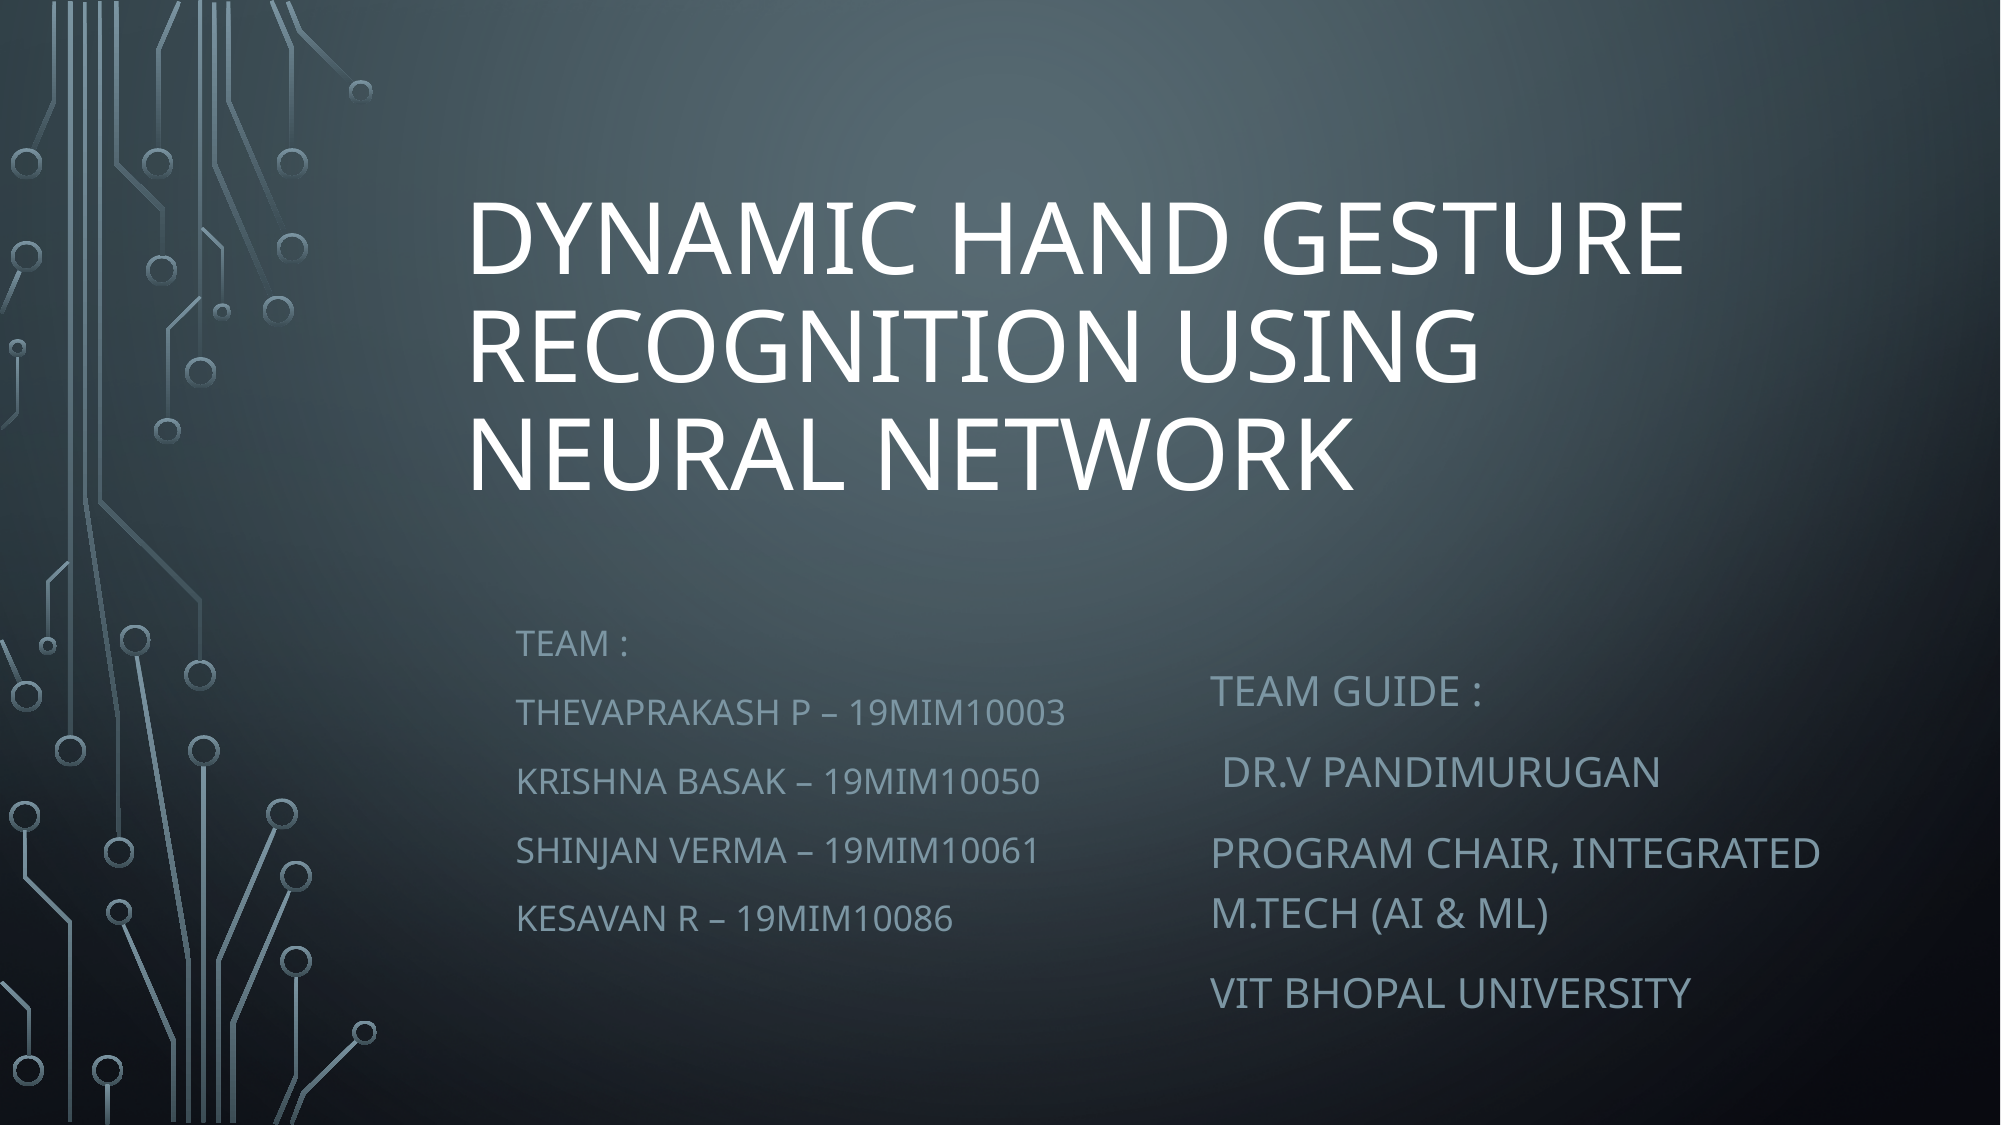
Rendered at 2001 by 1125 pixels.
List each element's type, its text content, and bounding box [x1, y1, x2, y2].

text_box Team Guide : Dr.v Pandimurugan Program chair, integrated m.tech (ai & ml) Vit Bhopal university [1195, 647, 1892, 1048]
title Dynamic Hand Gesture Recognition using Neural Network [449, 168, 1892, 520]
subtitle Team : Thevaprakash P – 19MIM10003 Krishna Basak – 19MIM10050 Shinjan Verma – 19MIM10061 Kesavan R – 19MIM10086 [500, 605, 1083, 957]
